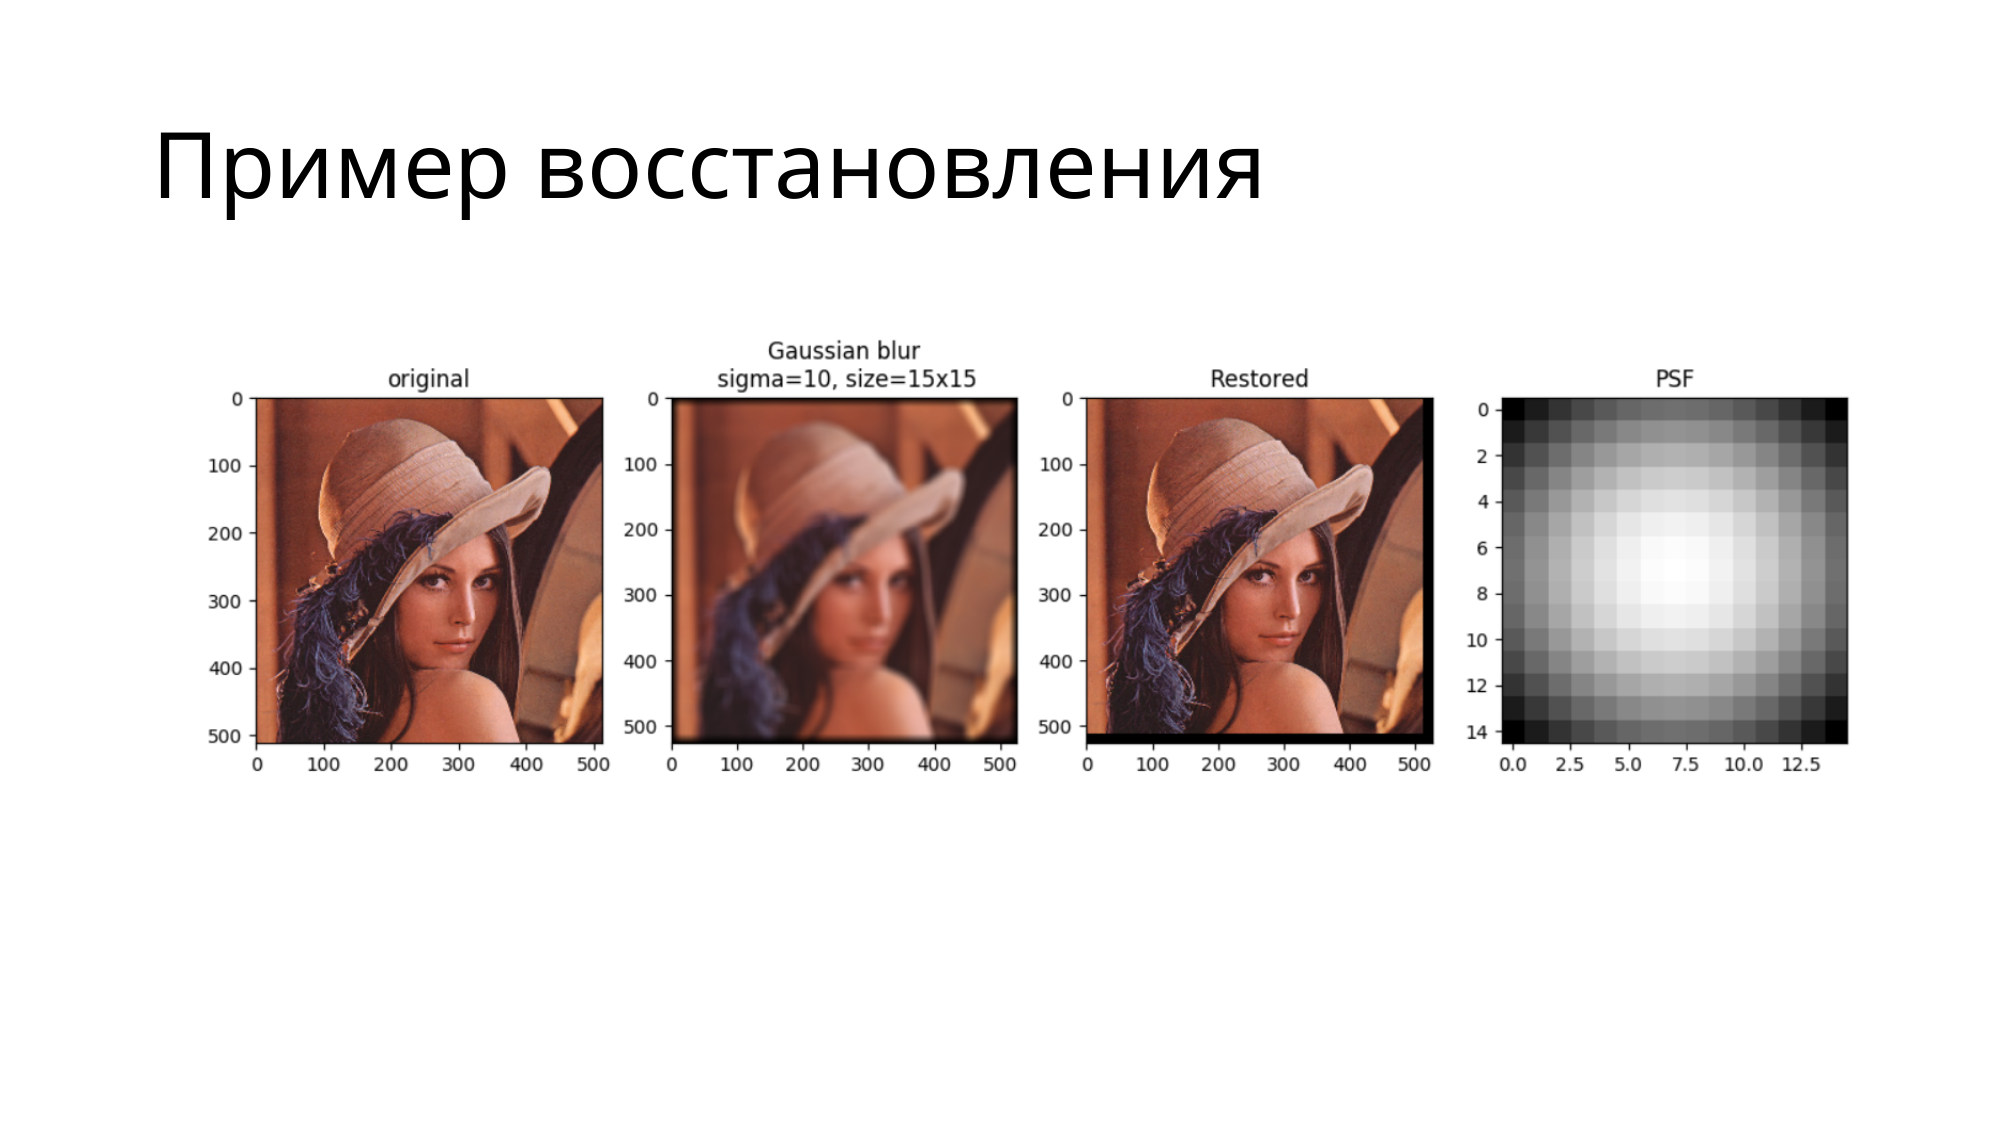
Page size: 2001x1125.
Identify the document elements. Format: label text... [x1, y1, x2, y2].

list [137, 317, 1920, 808]
title Пример восстановления [137, 59, 1863, 278]
